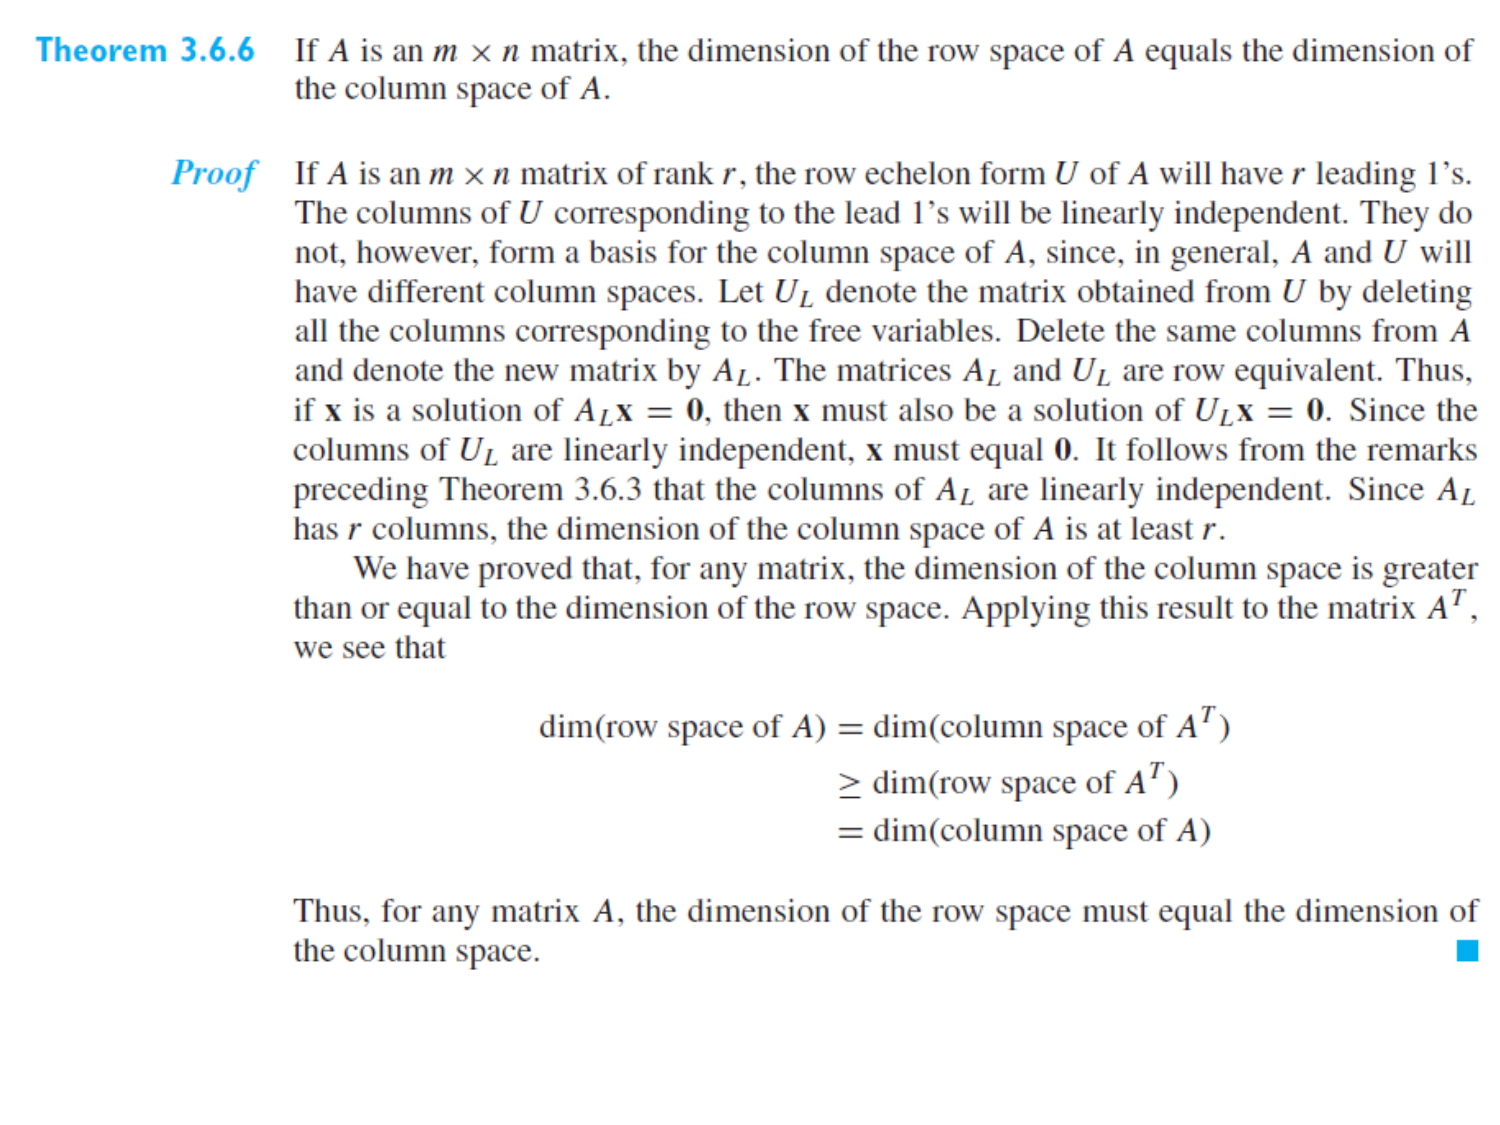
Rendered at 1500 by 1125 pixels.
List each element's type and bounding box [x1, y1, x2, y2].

picture [19, 19, 1500, 993]
text_box [28, 232, 714, 744]
